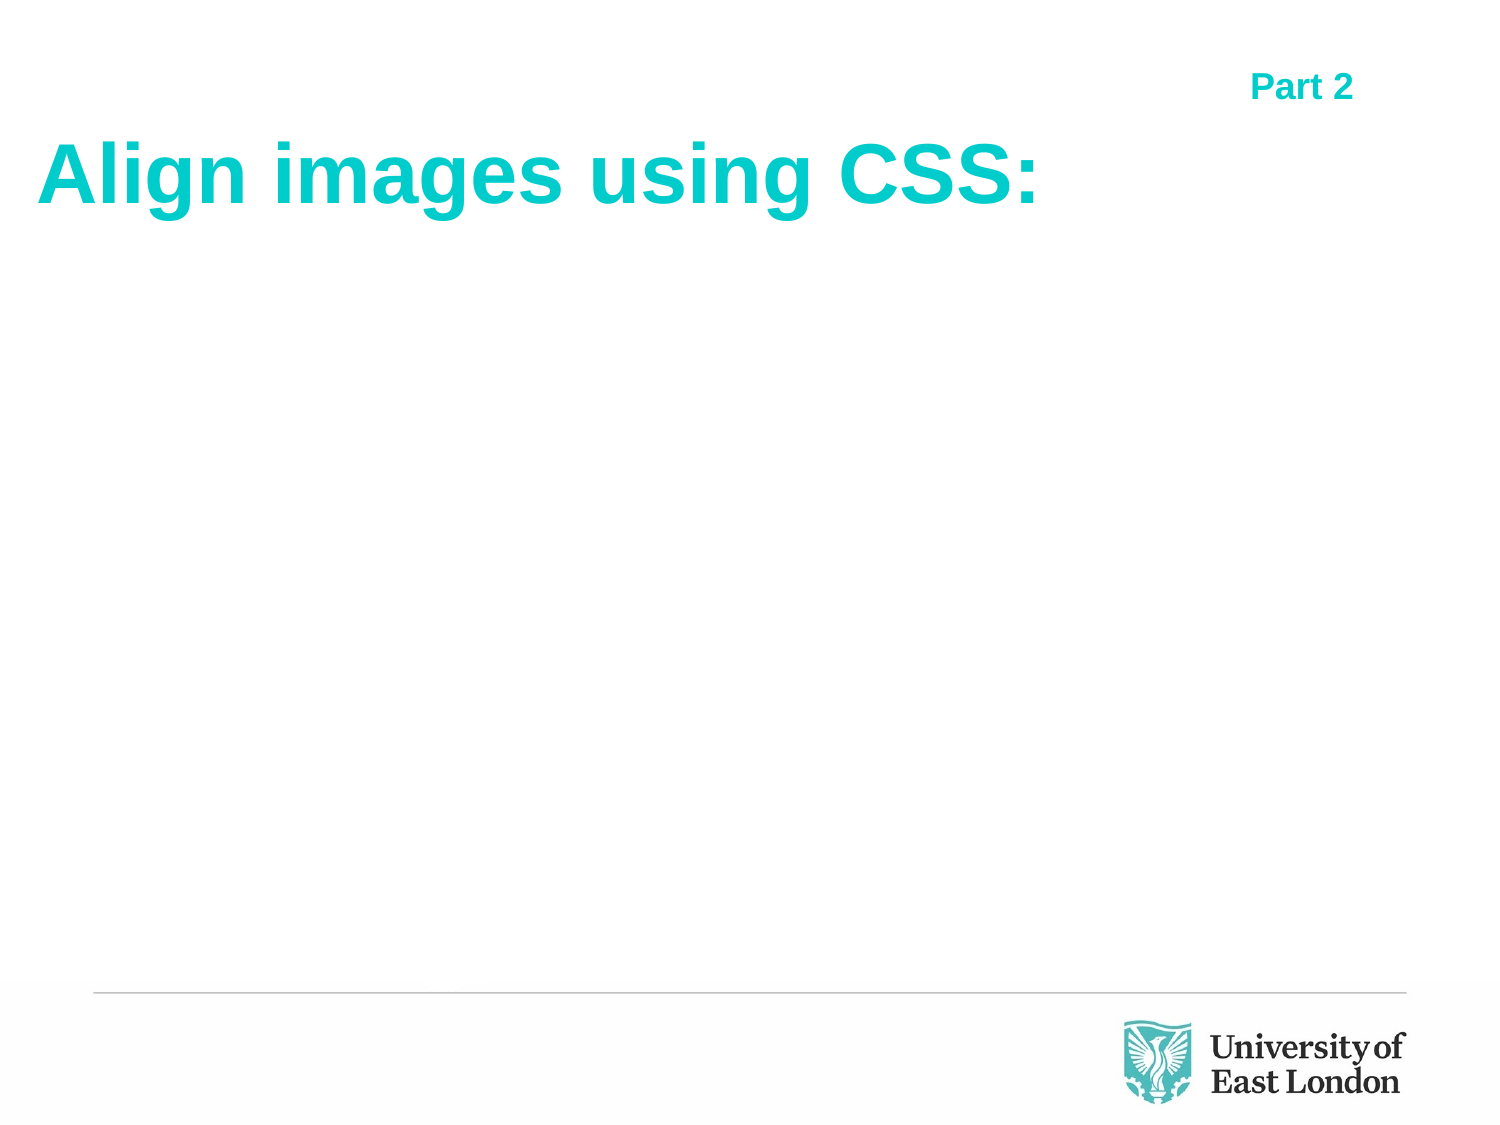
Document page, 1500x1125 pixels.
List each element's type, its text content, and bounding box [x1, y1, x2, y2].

picture [0, 980, 1500, 1125]
text_box Align images using CSS: [36, 36, 1464, 245]
text_box Part 2 [1235, 54, 1369, 115]
